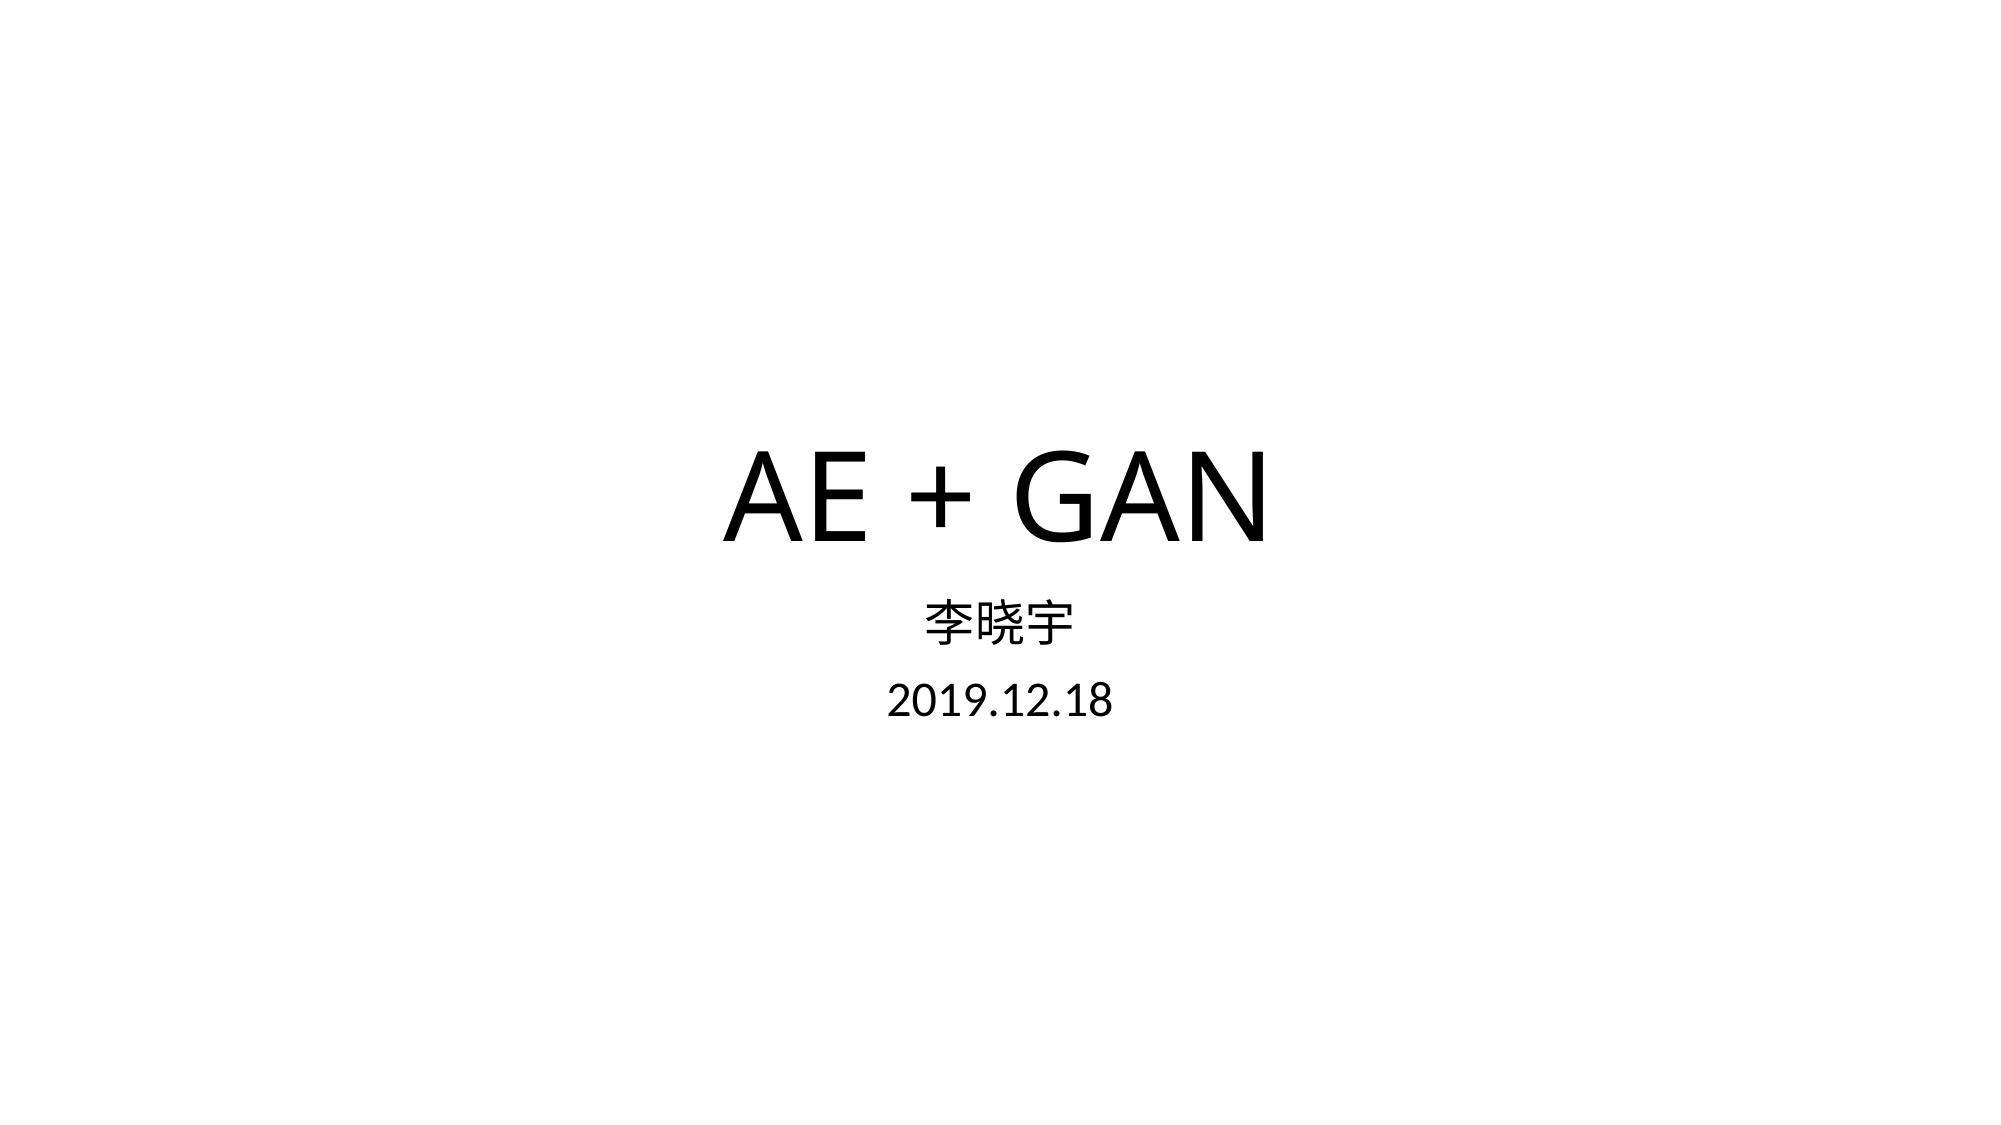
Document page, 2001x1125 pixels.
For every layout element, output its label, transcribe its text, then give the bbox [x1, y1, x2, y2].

title AE + GAN [249, 184, 1750, 576]
subtitle 李晓宇 2019.12.18 [249, 590, 1750, 863]
